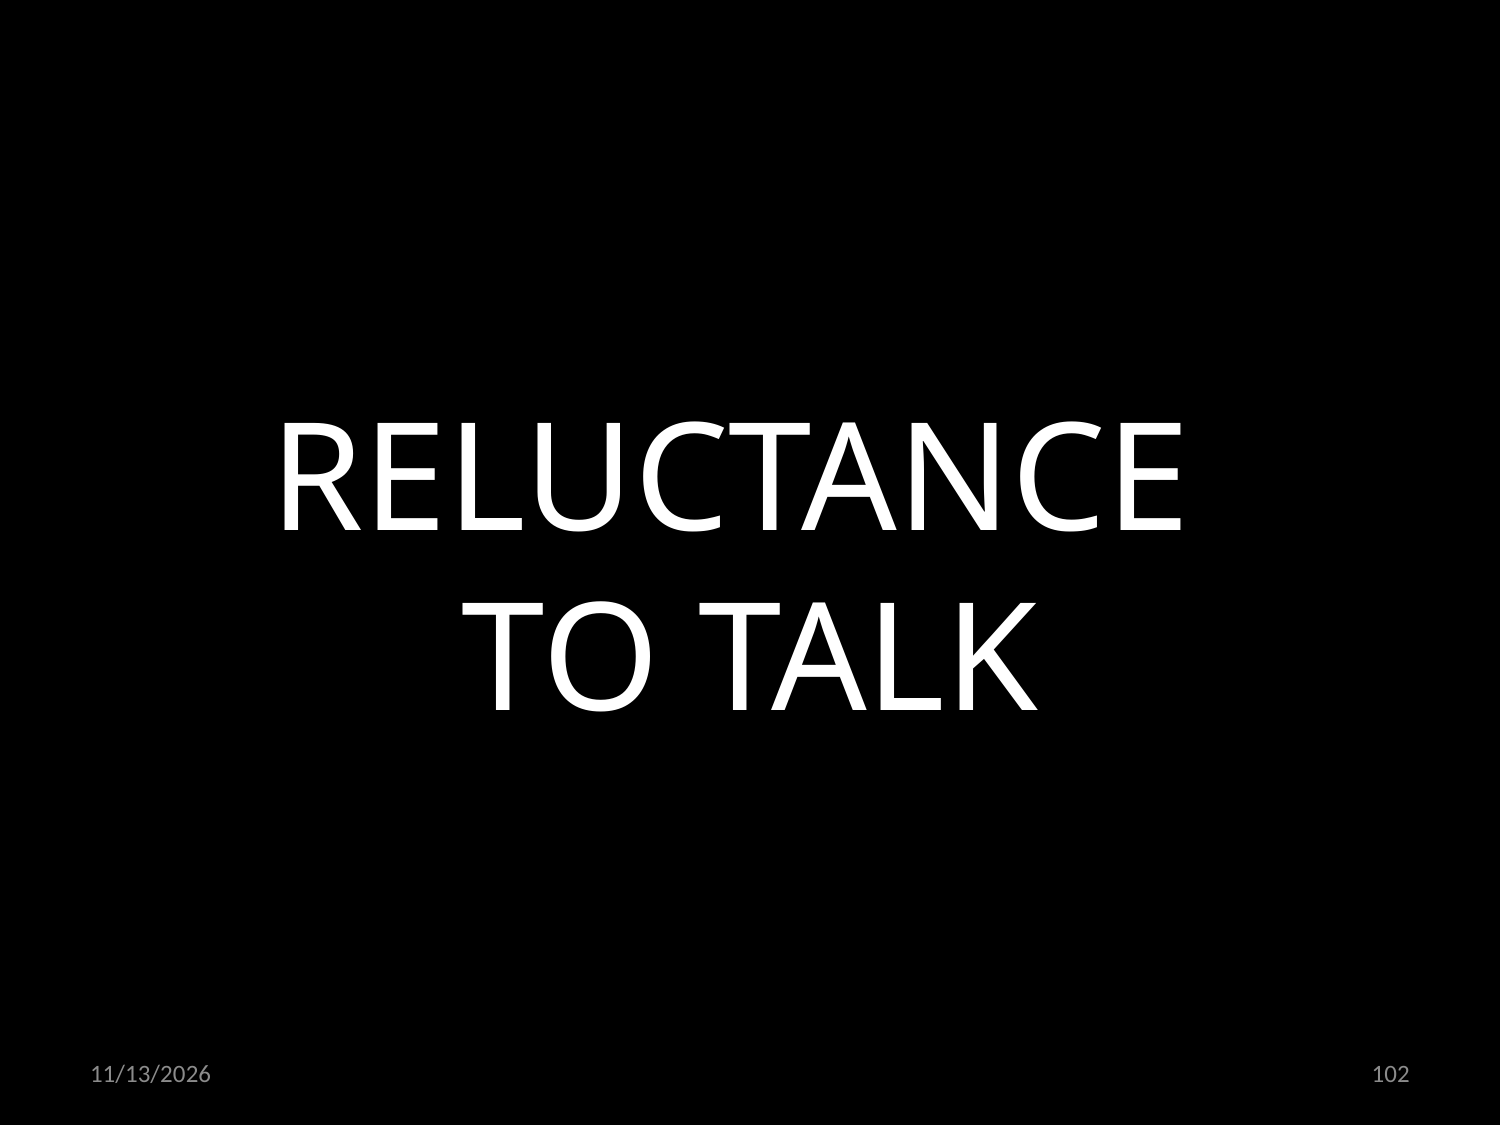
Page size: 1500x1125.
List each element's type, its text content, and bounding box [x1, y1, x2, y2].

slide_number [75, 1042, 425, 1103]
slide_number 102 [1074, 1042, 1425, 1103]
text_box RELUCTANCE TO TALK [0, 372, 1500, 474]
